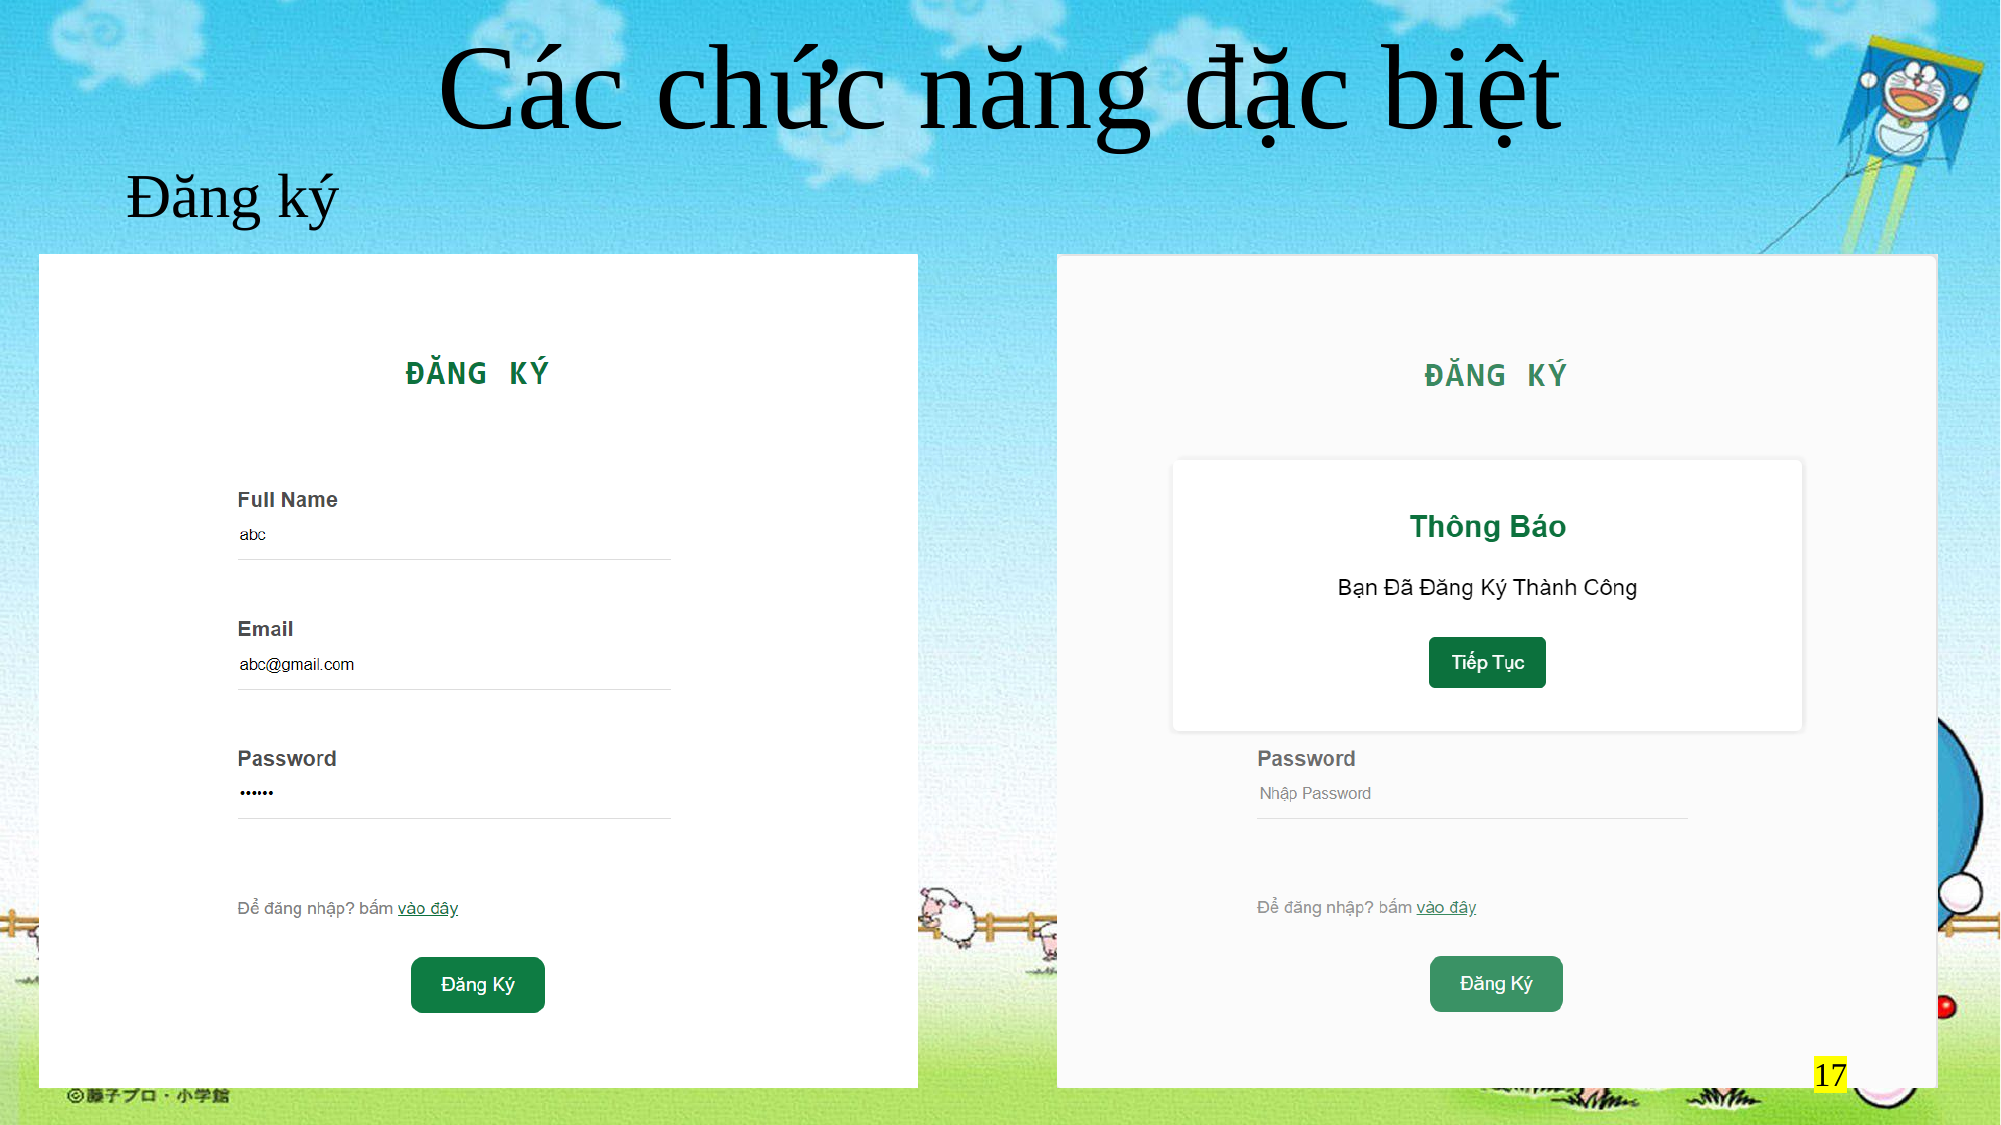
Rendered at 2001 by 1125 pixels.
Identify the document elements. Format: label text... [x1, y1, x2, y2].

picture [0, 0, 2001, 1125]
slide_number 17 [1412, 1088, 1863, 1103]
text_box Đăng ký [111, 147, 975, 238]
text_box Các chức năng đặc biệt [0, 0, 2000, 160]
